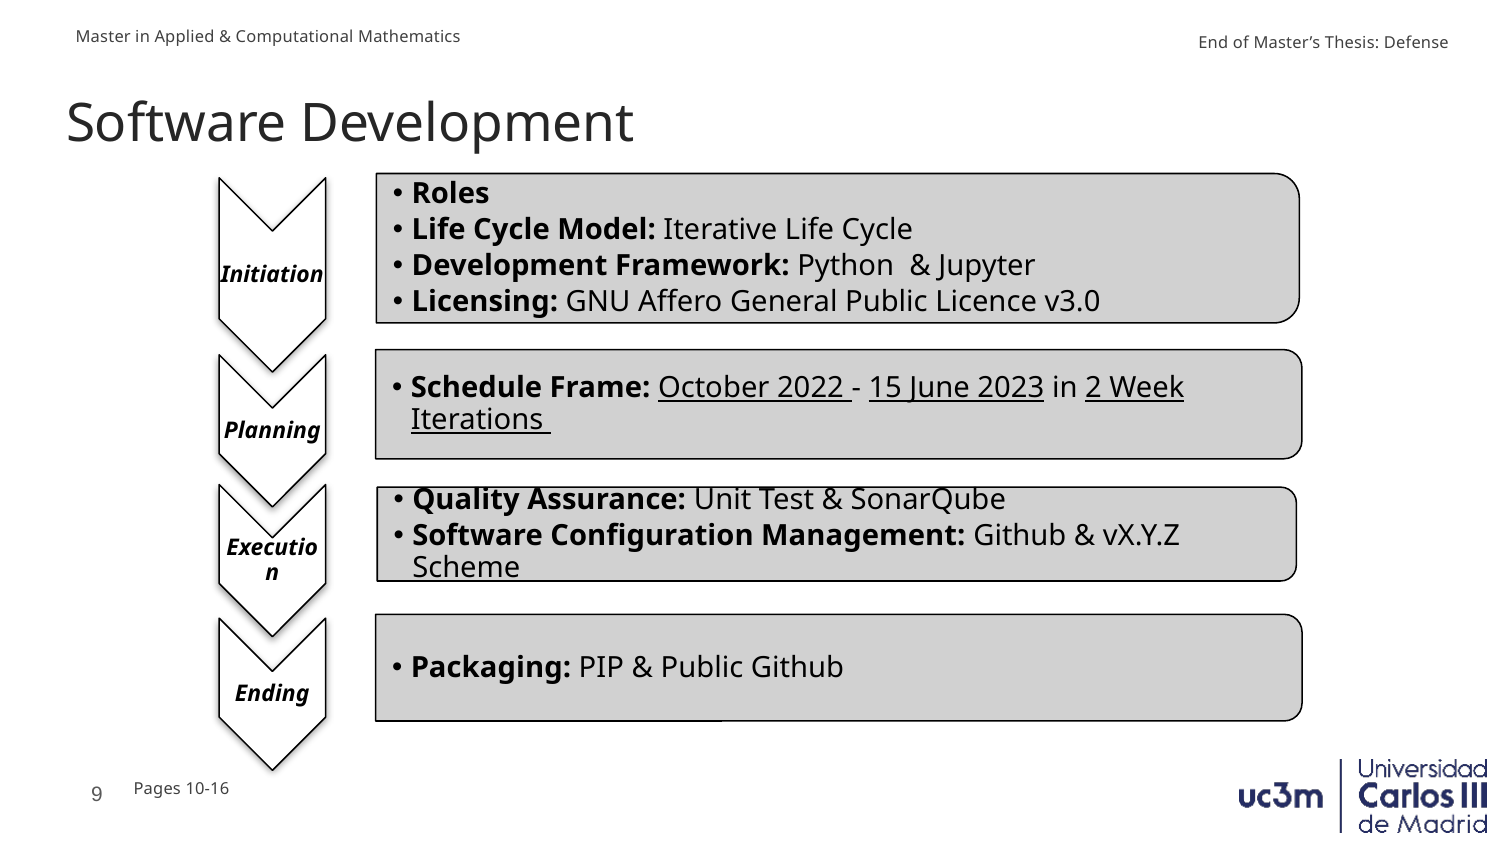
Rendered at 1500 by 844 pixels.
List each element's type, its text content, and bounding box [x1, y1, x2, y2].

text_box Pages 10-16 [117, 768, 252, 808]
slide_number 9 [27, 761, 118, 826]
picture [1239, 759, 1487, 833]
title Software Development [51, 72, 1449, 167]
